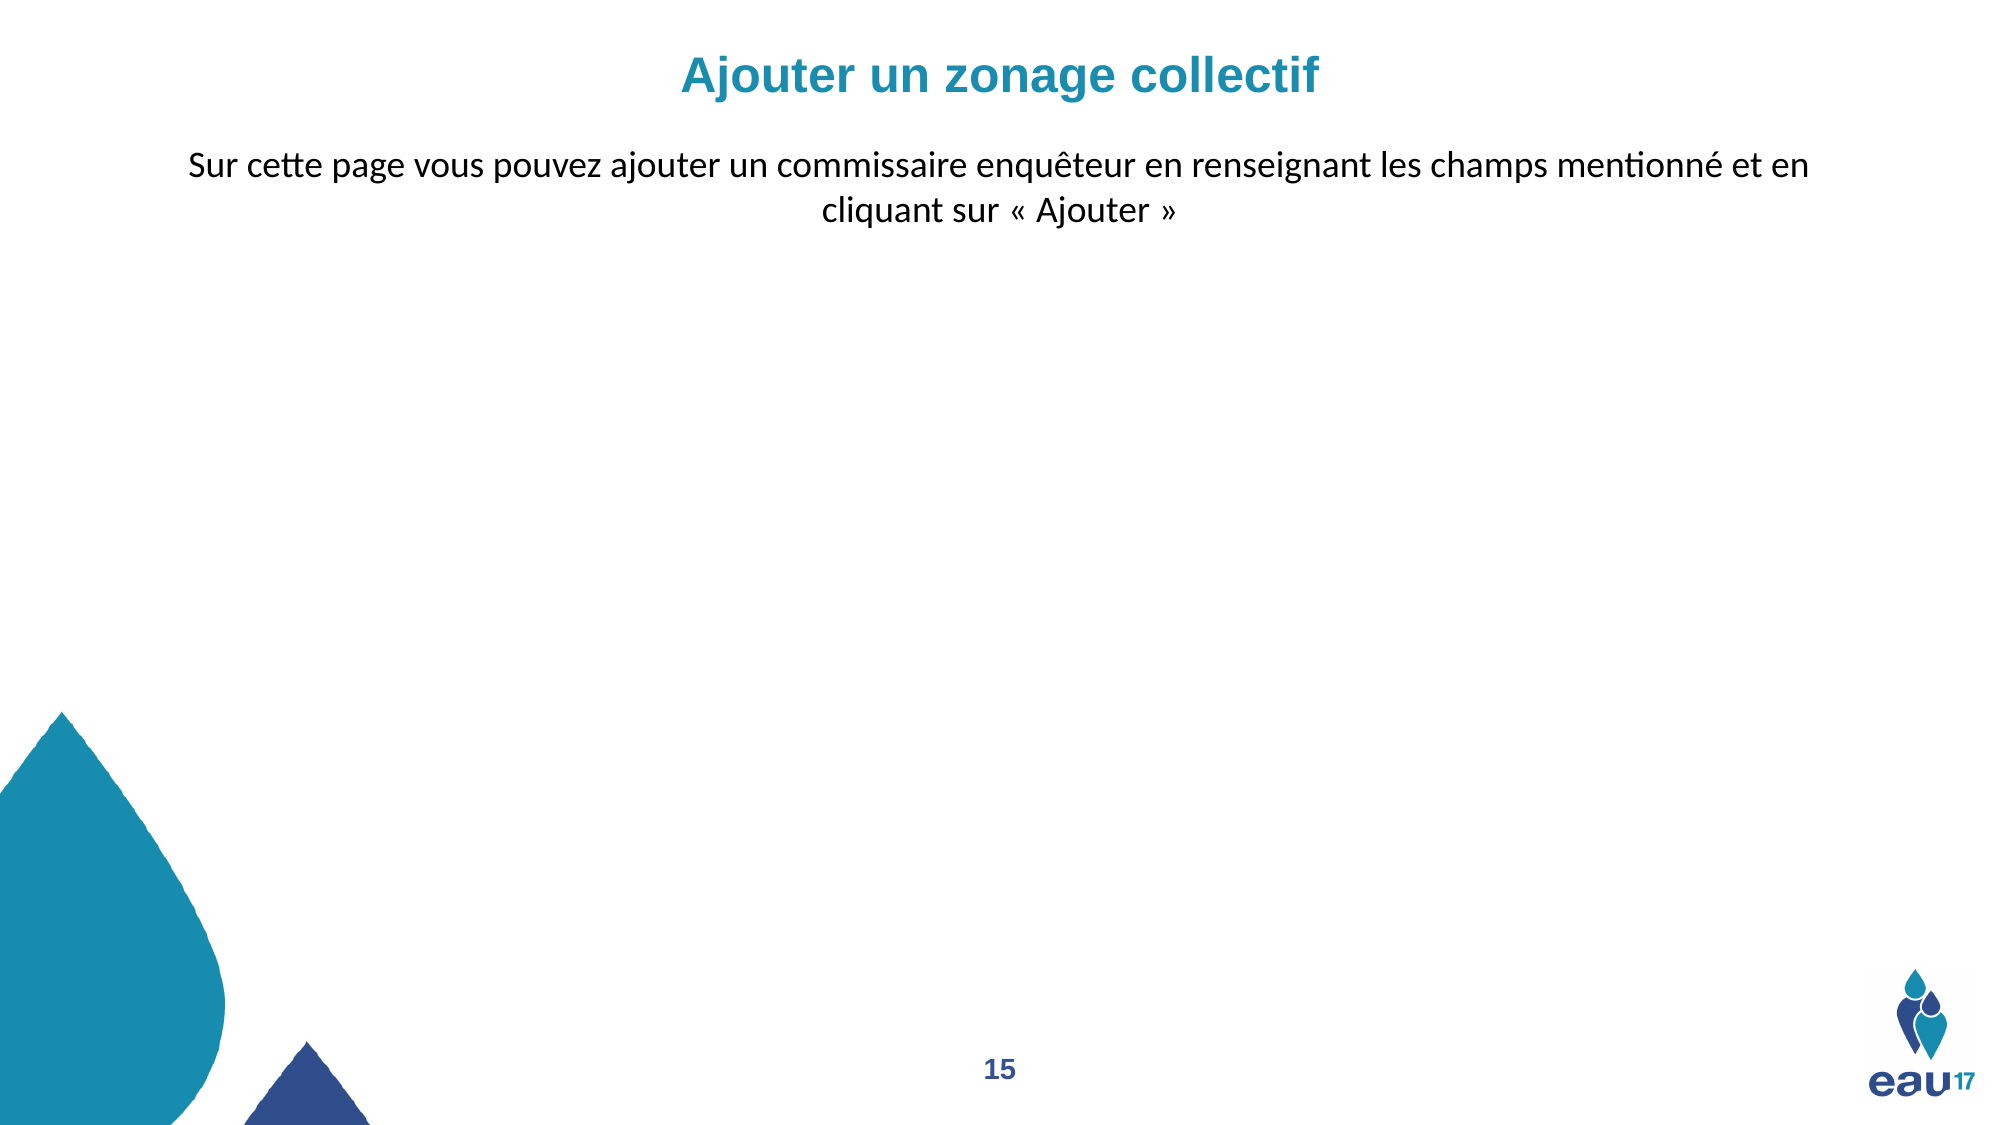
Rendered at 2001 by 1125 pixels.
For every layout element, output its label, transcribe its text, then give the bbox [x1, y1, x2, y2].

picture [0, 711, 391, 1125]
list Ajouter un zonage collectif [218, 41, 1782, 133]
slide_number 15 [508, 1043, 1492, 1103]
text_box Sur cette page vous pouvez ajouter un commissaire enquêteur en renseignant les champs mentionné et en cliquant sur « Ajouter » [150, 133, 1850, 238]
picture [1869, 969, 1975, 1099]
